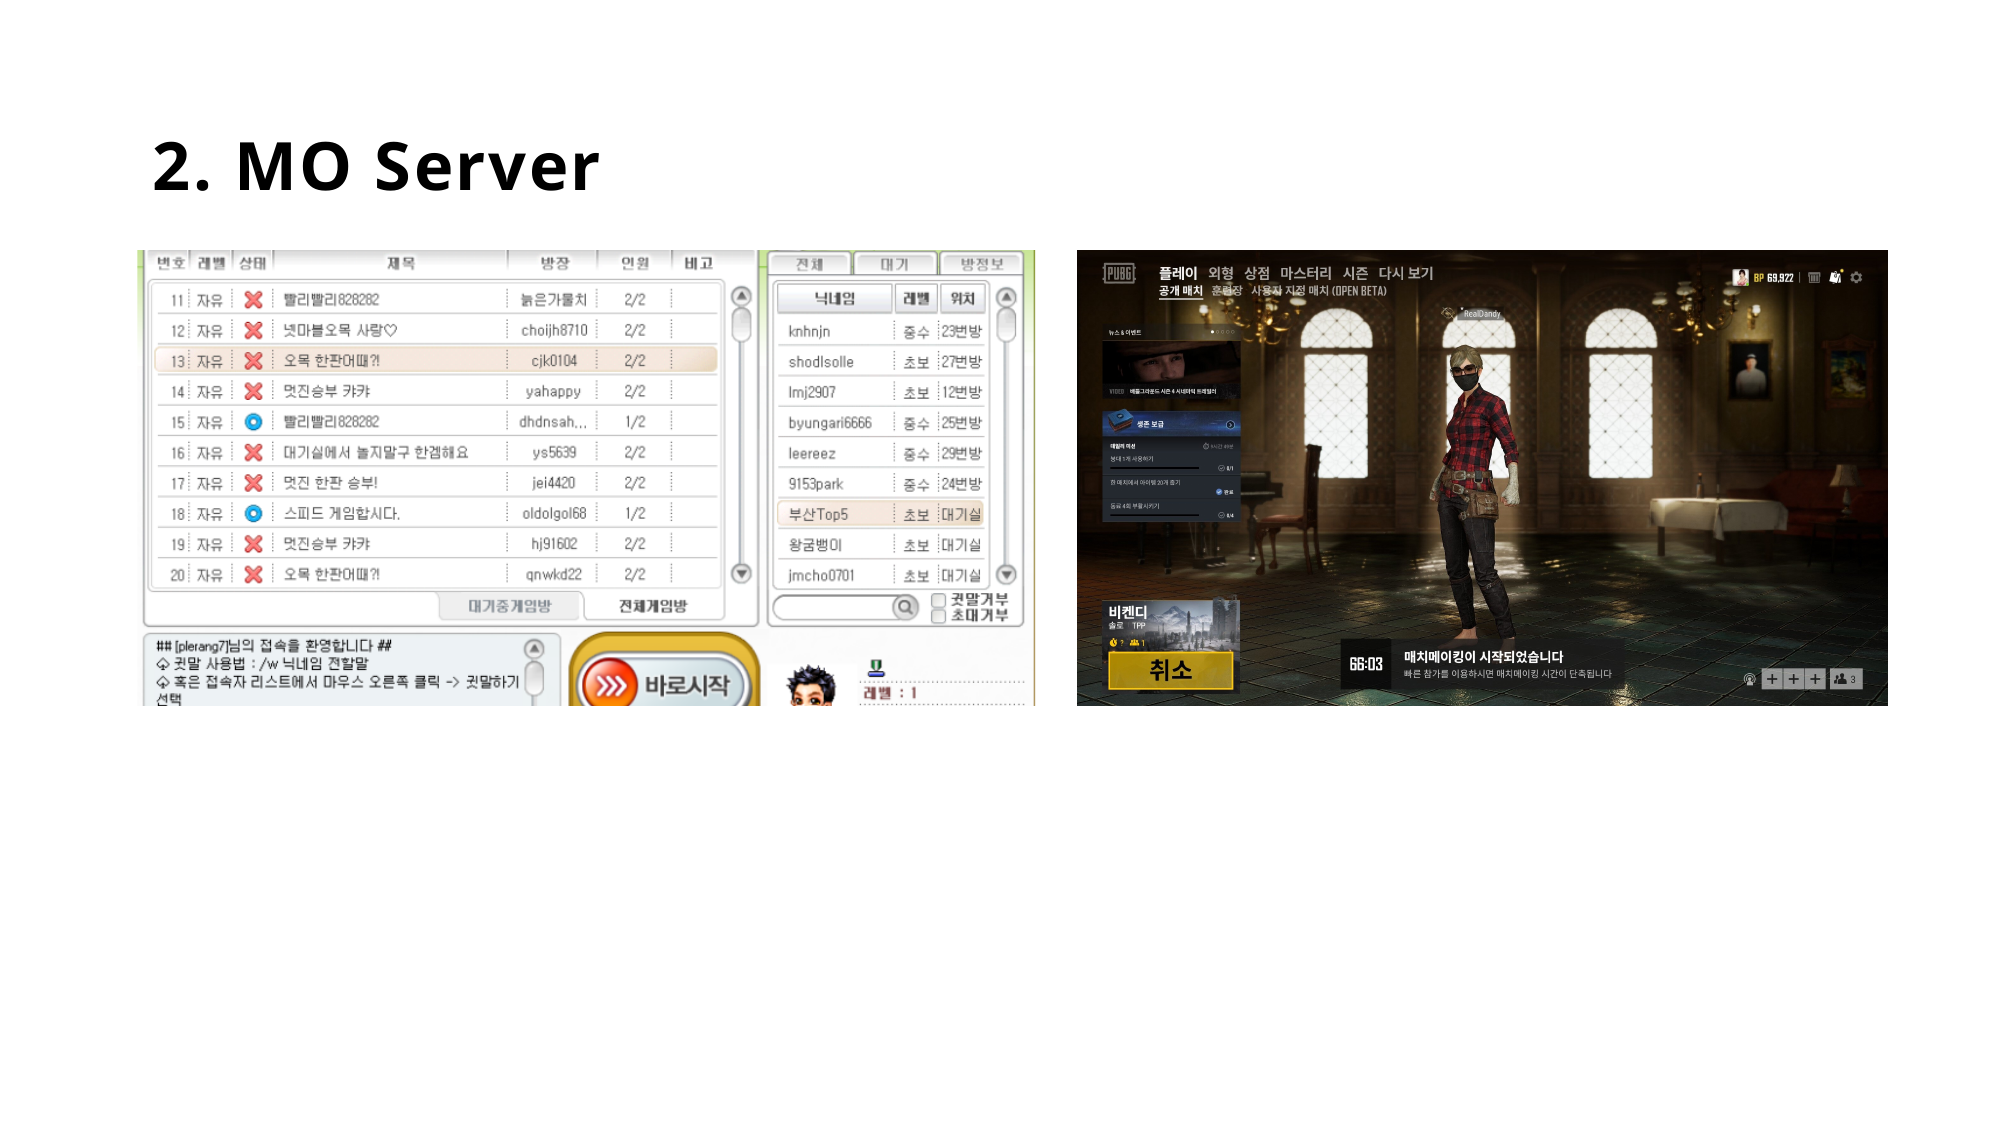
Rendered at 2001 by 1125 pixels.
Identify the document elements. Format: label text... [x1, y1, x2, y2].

picture [137, 250, 1036, 706]
picture [1077, 250, 1888, 706]
title 2. MO Server [137, 59, 1863, 278]
